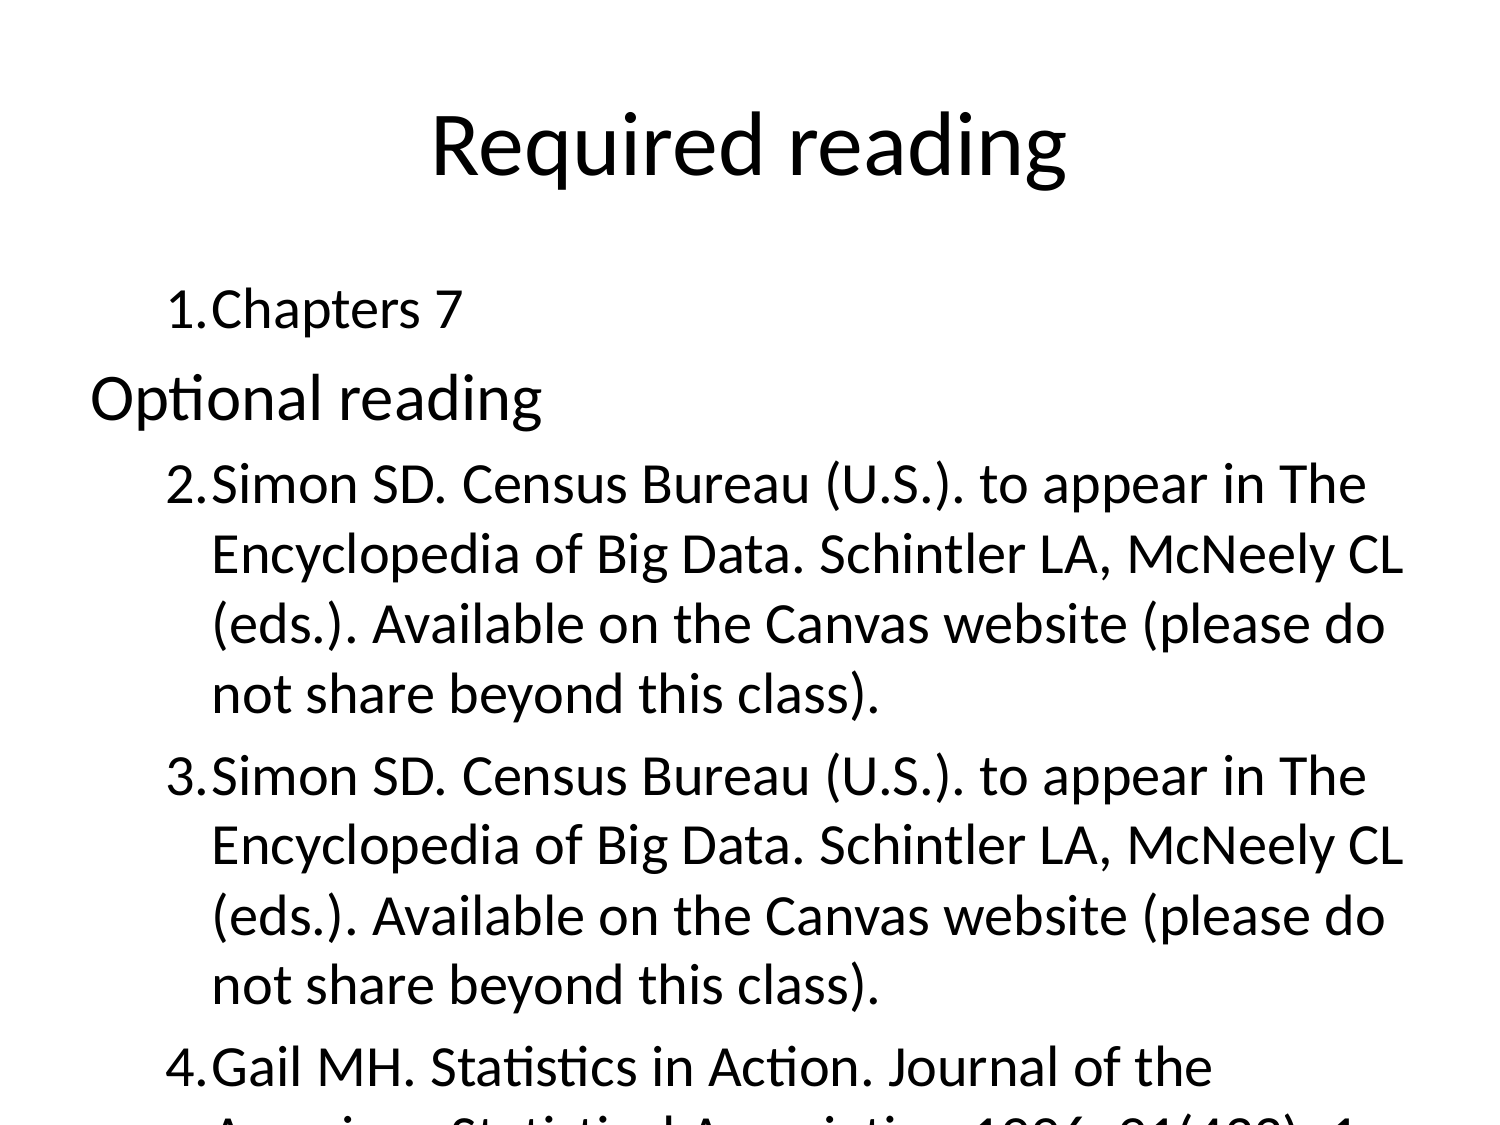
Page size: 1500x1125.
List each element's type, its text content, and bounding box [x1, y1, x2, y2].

title Required reading [75, 45, 1425, 233]
list Chapters 7 Optional reading Simon SD. Census Bureau (U.S.). to appear in The Encyclopedia of Big Data. Schintler LA, McNeely CL (eds.). Available on the Canvas website (please do not share beyond this class). Simon SD. Census Bureau (U.S.). to appear in The Encyclopedia of Big Data. Schintler LA, McNeely CL (eds.). Available on the Canvas website (please do not share beyond this class). Gail MH. Statistics in Action. Journal of the American Statistical Association 1996: 91(433); 1-13. Available on the Canvas website. Hill AB. The Environment and Disease: Association or Causation? Proceedings of the Royal Society of Medicine 1964 (May); 58(5): 295-300. Available in PDF format. Michaels D, Monforton C. Manufacturing Uncertainty: Contested Science and the Protection of the Publicâ€™s Health and Environment. American Journal of Public Health 2005 (July 1); 95(S1): S39-S48. DOI: 10.2105/AJPH.2004.043059. PMID: 16030337. Available in html format or PDF format. Monto AS. The Disappearance of Reye’s Syndrome - A Public Health Triumph. New England Journal of Medicine 1999; 340:1423-1424. DOI: 10.1056/NEJM199905063401809. Available in html format or PDF format. Prasad V, Jorgenson J, Ioannidis JPA, Cifu A. Observational studies often make clinical practice recommendations: an empirical evaluation of authorsâ€™ attitudes. Journal of Clinical Epidemiology 2013 (April); 66(4): 361-366. DOI: 10.1016/j.jclinepi.2012.11.005. Available in PDF format. Schwartz DH. Not all scientific studies are created equal. YouTube 2014 (April 24). Available in streaming video format. Kaplan B, Giesbrecht G, Shannon S, McLeod K. Evaluating treatments in health care: The instability of a one-legged stool. BMC Medical Research Methodology. 2011; 11(1): 65. Available in html format or PDF format. Glasziou P, Chalmers I, Rawlins M, McCulloch P. When are randomised trials unnecessary? Picking signal from noise. BMJ 2007; 334(7589): 349-351. DOI: 10.1136/bmj.39070.527986.68. Available in html format or PDF format. Black N. Why we need observational studies to evaluate the effectiveness of health care. BMJ 1996; 312(7040): 1215 -1218. Available in PDF format. Simon S. StATS: How two bad control groups can add up to one good comparison. P.Mean website 2007 (June 28). Available in html format. Fillmore KM, Stockwell T, Chikritzhs T, Bostrom A, Kerr W. Moderate Alcohol Use and Reduced Mortality Risk: Systematic Error in Prospective Studies and New Hypotheses. Annals of Epidemiology 2007; 17(5): S16-S23, ISSN 1047-2797. Available in html format or PDF format. Johns Hopkins University. Jerome Cornfield. Available in html format. Breslow NE. Statistics in Epidemiology: The Case-Control Study. Journal of the American Statistical Association 1996; 91(433): 14-28. Available on the Canvas website. Cheng HG, Phillips MR. Secondary analysis of existing data: opportunities and implementation. Shanghai Arch Psychiatry. 2014;26(6):371-5. Available in html format or PDF format. [75, 262, 1425, 1005]
